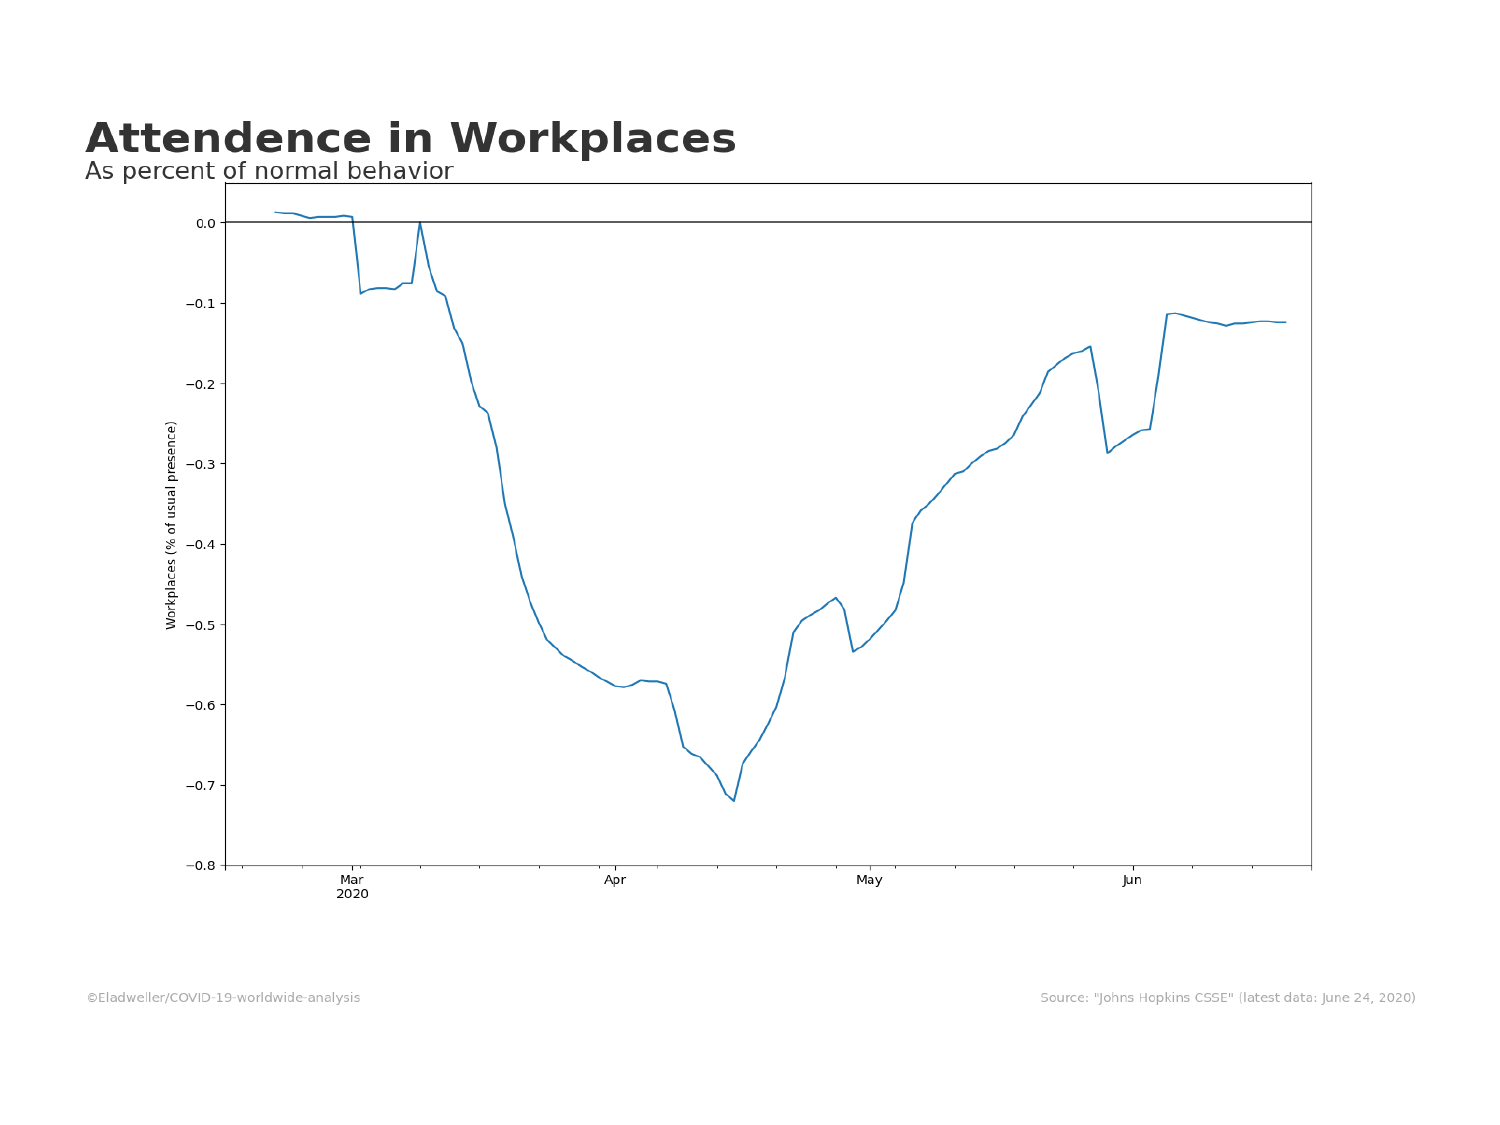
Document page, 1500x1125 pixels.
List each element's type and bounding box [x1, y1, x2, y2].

picture [74, 112, 1426, 1013]
